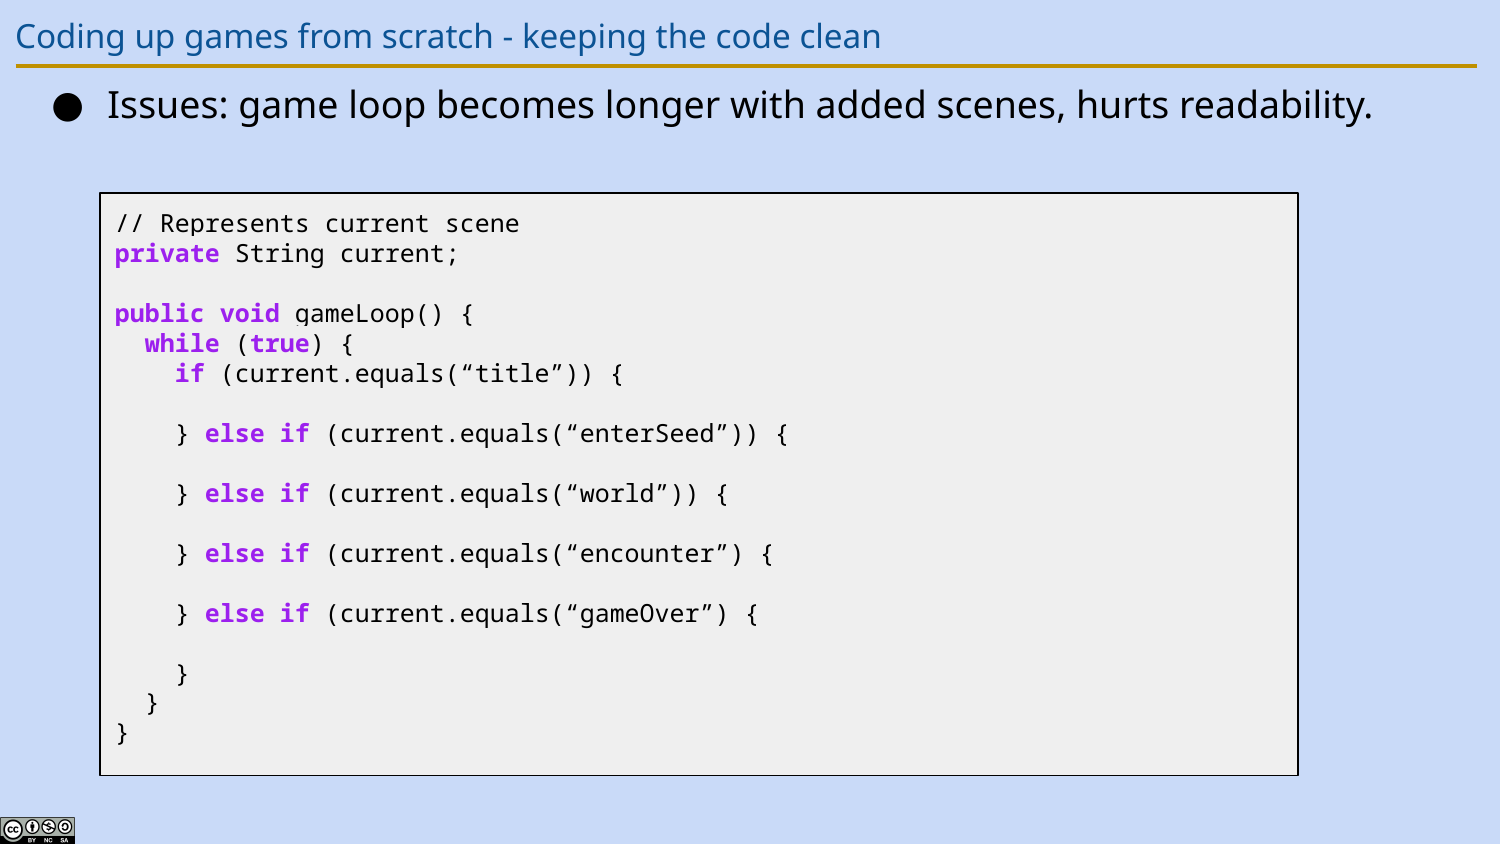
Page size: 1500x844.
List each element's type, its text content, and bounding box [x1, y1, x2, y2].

picture [0, 817, 75, 844]
text_box // Represents current scene private String current; public void gameLoop() { while (true) { if (current.equals(“title”)) { } else if (current.equals(“enterSeed”)) { } else if (current.equals(“world”)) { } else if (current.equals(“encounter”) { } else if (current.equals(“gameOver”) { } } } [99, 192, 1298, 776]
list Issues: game loop becomes longer with added scenes, hurts readability. [17, 65, 1416, 627]
title Coding up games from scratch - keeping the code clean [0, 0, 1398, 65]
